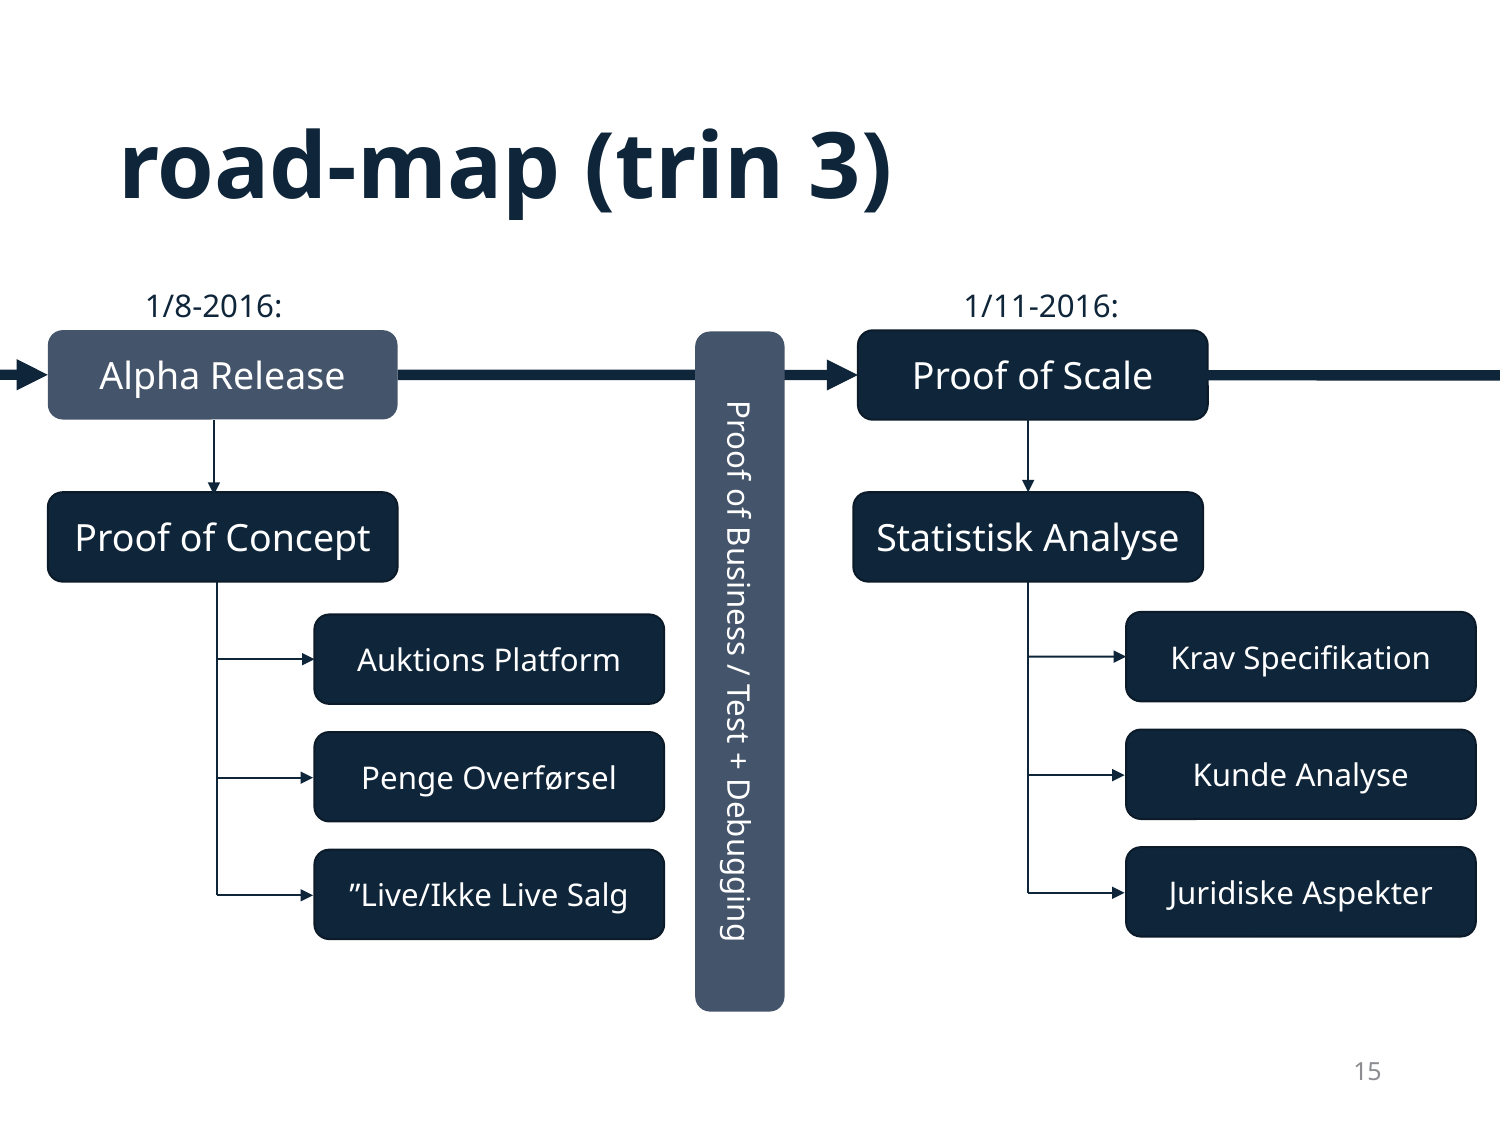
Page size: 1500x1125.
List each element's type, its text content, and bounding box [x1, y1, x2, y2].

text_box Proof of Scale [856, 329, 1209, 421]
text_box 1/11-2016: [948, 278, 1135, 331]
text_box Penge Overførsel [313, 731, 666, 823]
title road-map (trin 3) [103, 59, 1397, 278]
text_box Kunde Analyse [1125, 728, 1477, 821]
slide_number 15 [1059, 1042, 1397, 1103]
text_box Auktions Platform [313, 613, 666, 705]
text_box Krav Specifikation [1125, 610, 1477, 703]
text_box Juridiske Aspekter [1125, 846, 1477, 938]
text_box Proof of Concept [46, 491, 399, 583]
text_box Proof of Business / Test + Debugging [694, 376, 786, 1013]
text_box Statistisk Analyse [852, 491, 1205, 583]
text_box 1/8-2016: [130, 278, 298, 329]
text_box ”Live/Ikke Live Salg [313, 848, 666, 941]
text_box Alpha Release [46, 329, 399, 421]
text_box Proof of Business / Test + Debugging [694, 330, 786, 374]
